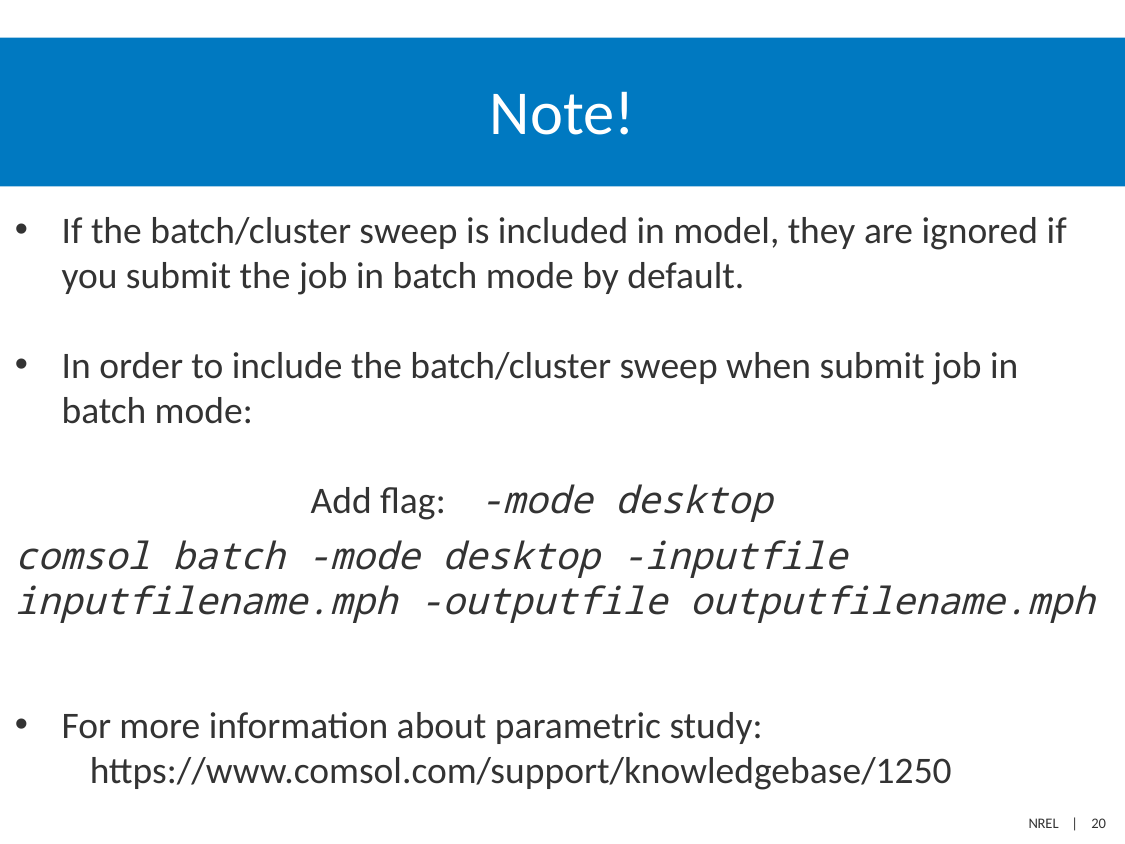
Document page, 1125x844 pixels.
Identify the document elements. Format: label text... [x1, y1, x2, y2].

text_box If the batch/cluster sweep is included in model, they are ignored if you submit the job in batch mode by default. In order to include the batch/cluster sweep when submit job in batch mode: Add flag: -mode desktop For more information about parametric study: https://www.comsol.com/support/knowledgebase/1250 [0, 630, 1125, 844]
text_box comsol batch -mode desktop -inputfile inputfilename.mph -outputfile outputfilename.mph [0, 524, 1125, 630]
text_box If the batch/cluster sweep is included in model, they are ignored if you submit the job in batch mode by default. In order to include the batch/cluster sweep when submit job in batch mode: Add flag: -mode desktop For more information about parametric study: https://www.comsol.com/support/knowledgebase/1250 [0, 198, 1125, 524]
title Note! [0, 37, 1125, 187]
